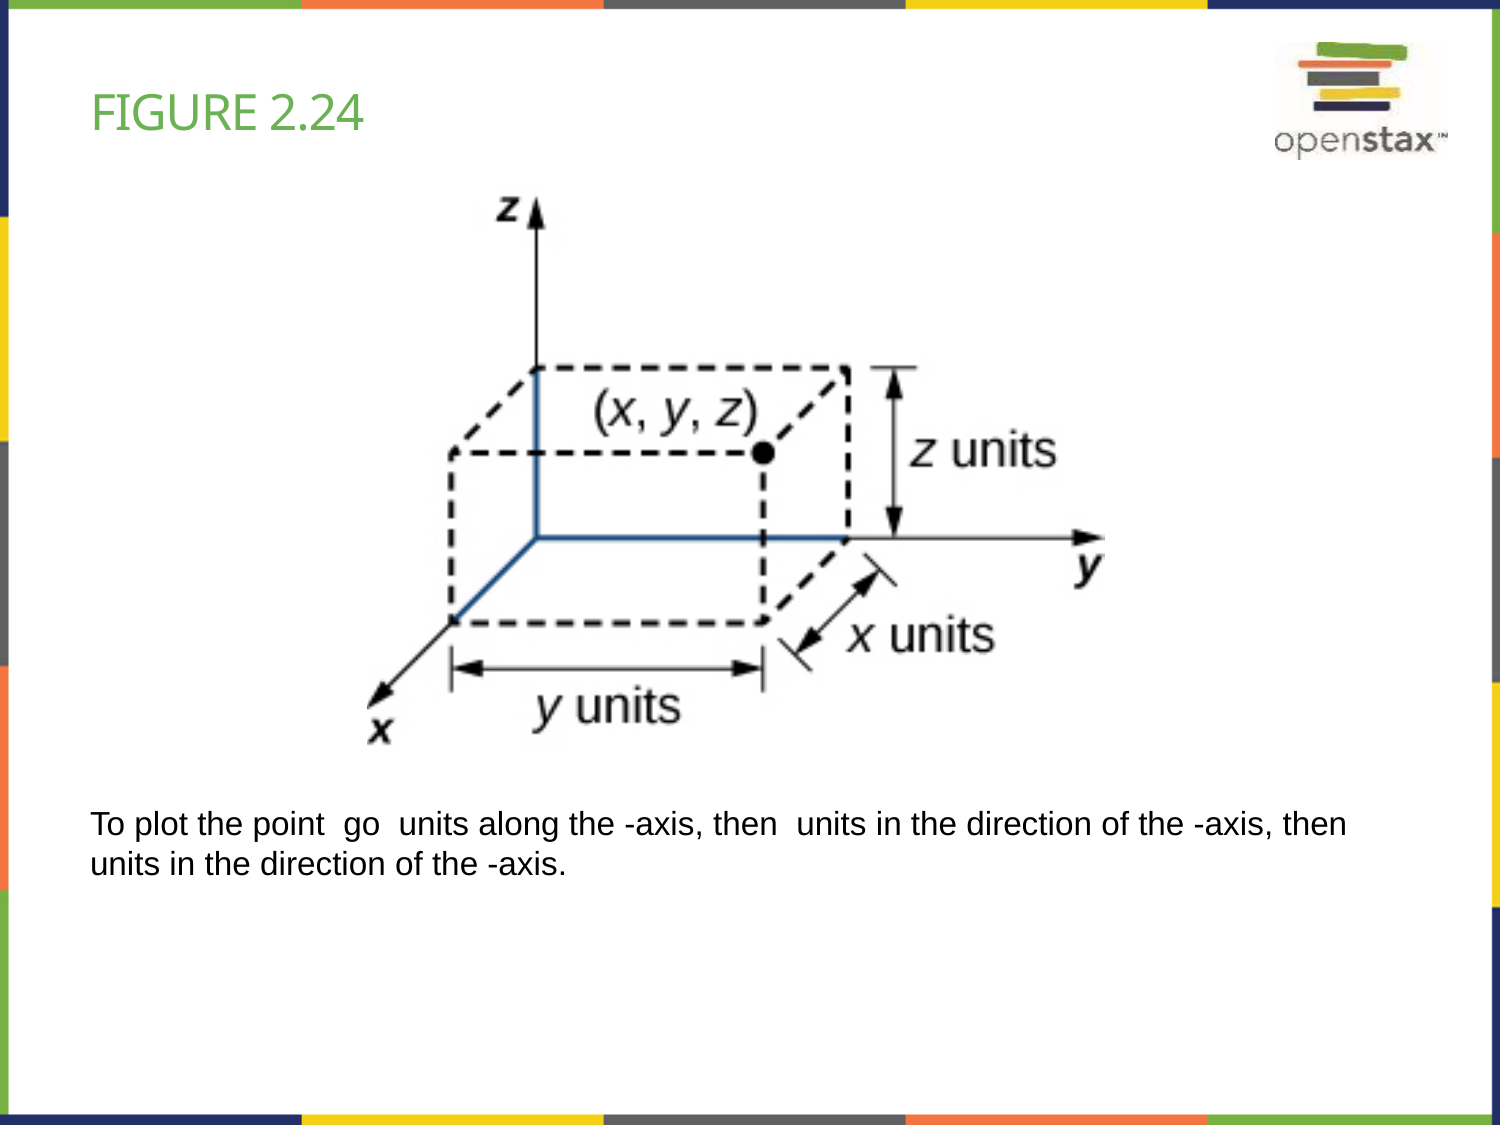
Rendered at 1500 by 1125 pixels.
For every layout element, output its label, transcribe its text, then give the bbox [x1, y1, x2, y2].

picture [0, 0, 1500, 1125]
title Figure 2.24 [75, 39, 1275, 148]
